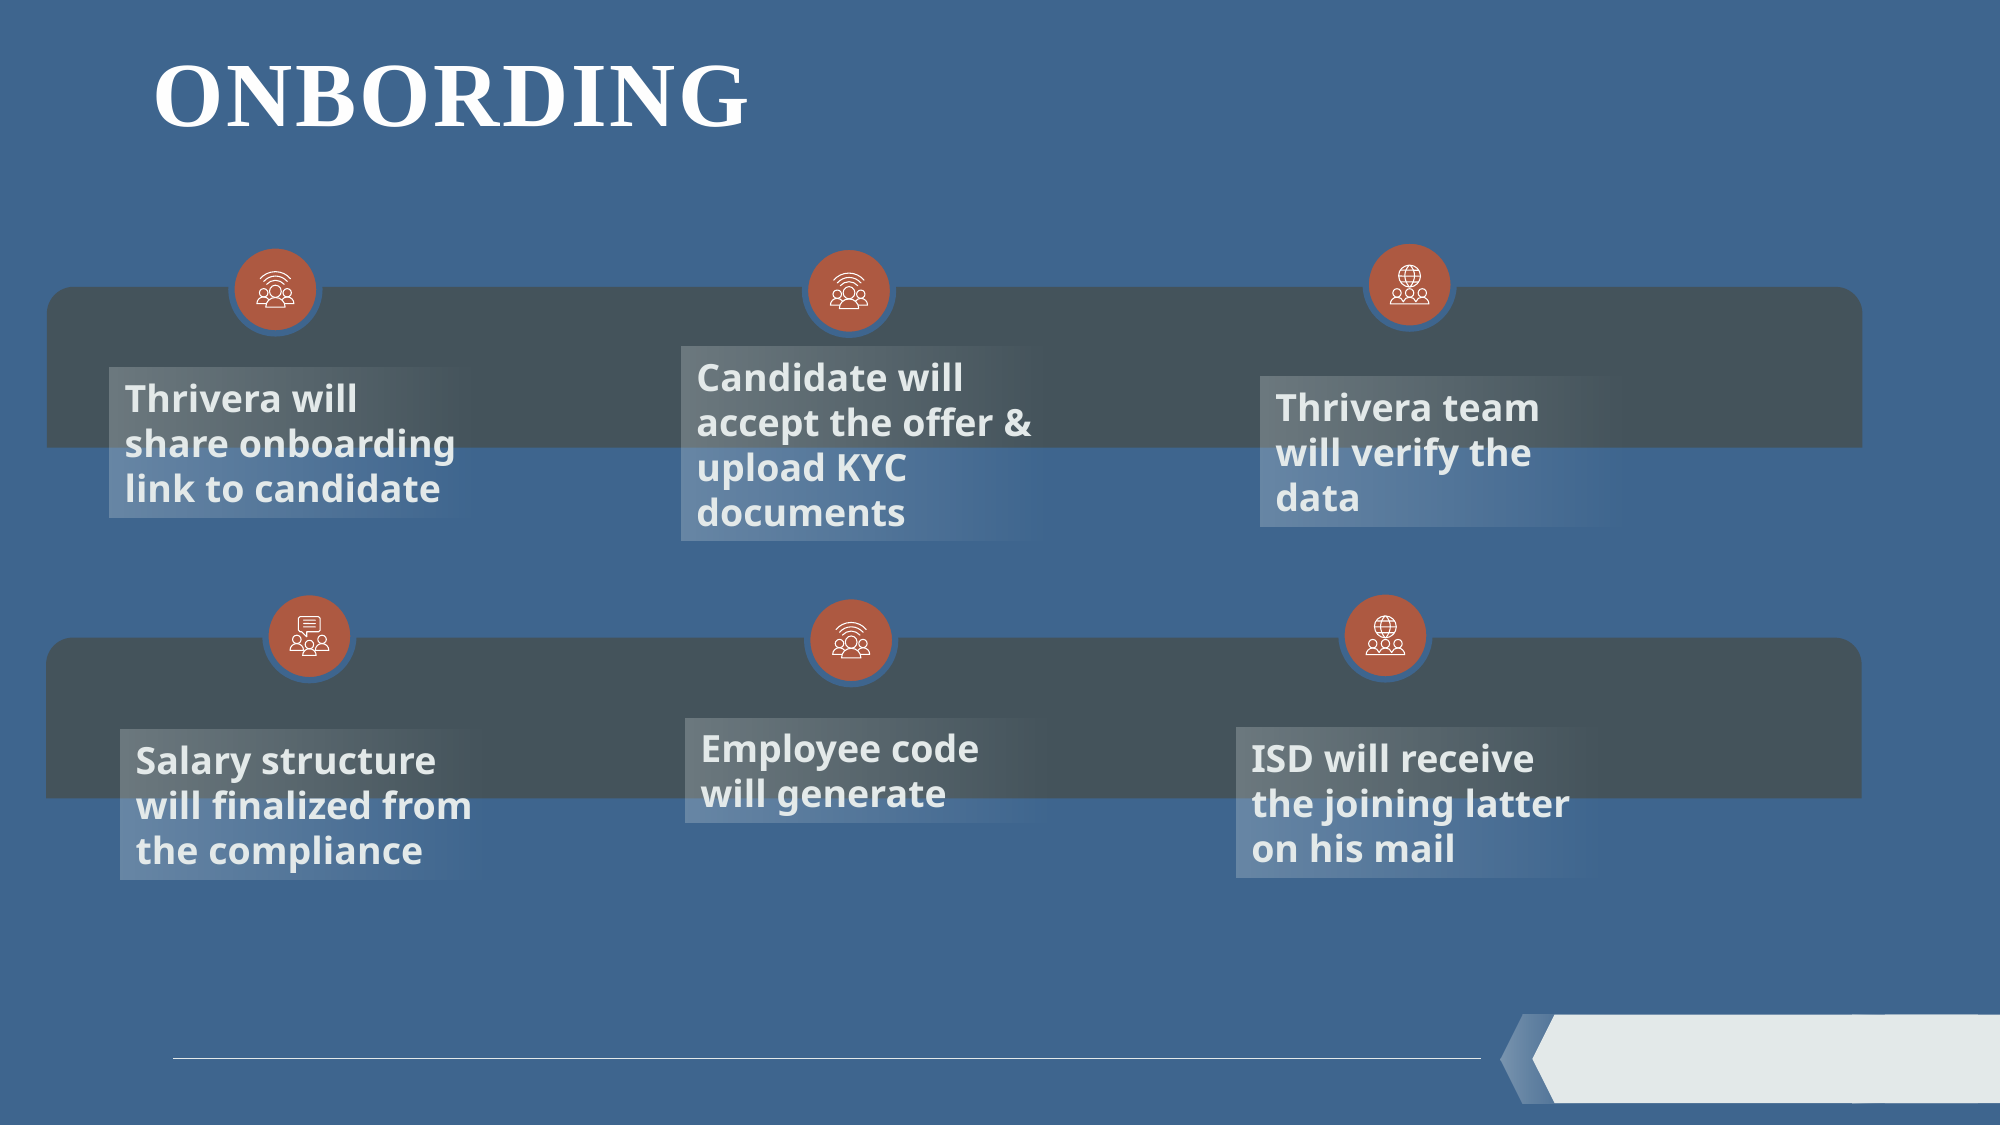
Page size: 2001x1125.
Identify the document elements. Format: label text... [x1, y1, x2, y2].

text_box Thrivera team will verify the data [1260, 376, 1630, 527]
text_box [45, 636, 1863, 800]
text_box Employee code will generate [685, 718, 1055, 823]
title ONBORDING [137, 59, 1863, 244]
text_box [231, 245, 320, 334]
slide_number [1412, 1024, 1863, 1085]
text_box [1365, 240, 1454, 329]
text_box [265, 592, 354, 681]
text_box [1341, 591, 1430, 680]
text_box Salary structure will finalized from the compliance [120, 729, 490, 880]
text_box Thrivera will share onboarding link to candidate [109, 367, 479, 518]
text_box ISD will receive the joining latter on his mail [1236, 727, 1606, 878]
text_box Candidate will accept the offer & upload KYC documents [681, 346, 1051, 541]
text_box [45, 285, 1864, 449]
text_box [807, 596, 896, 685]
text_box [804, 246, 894, 335]
